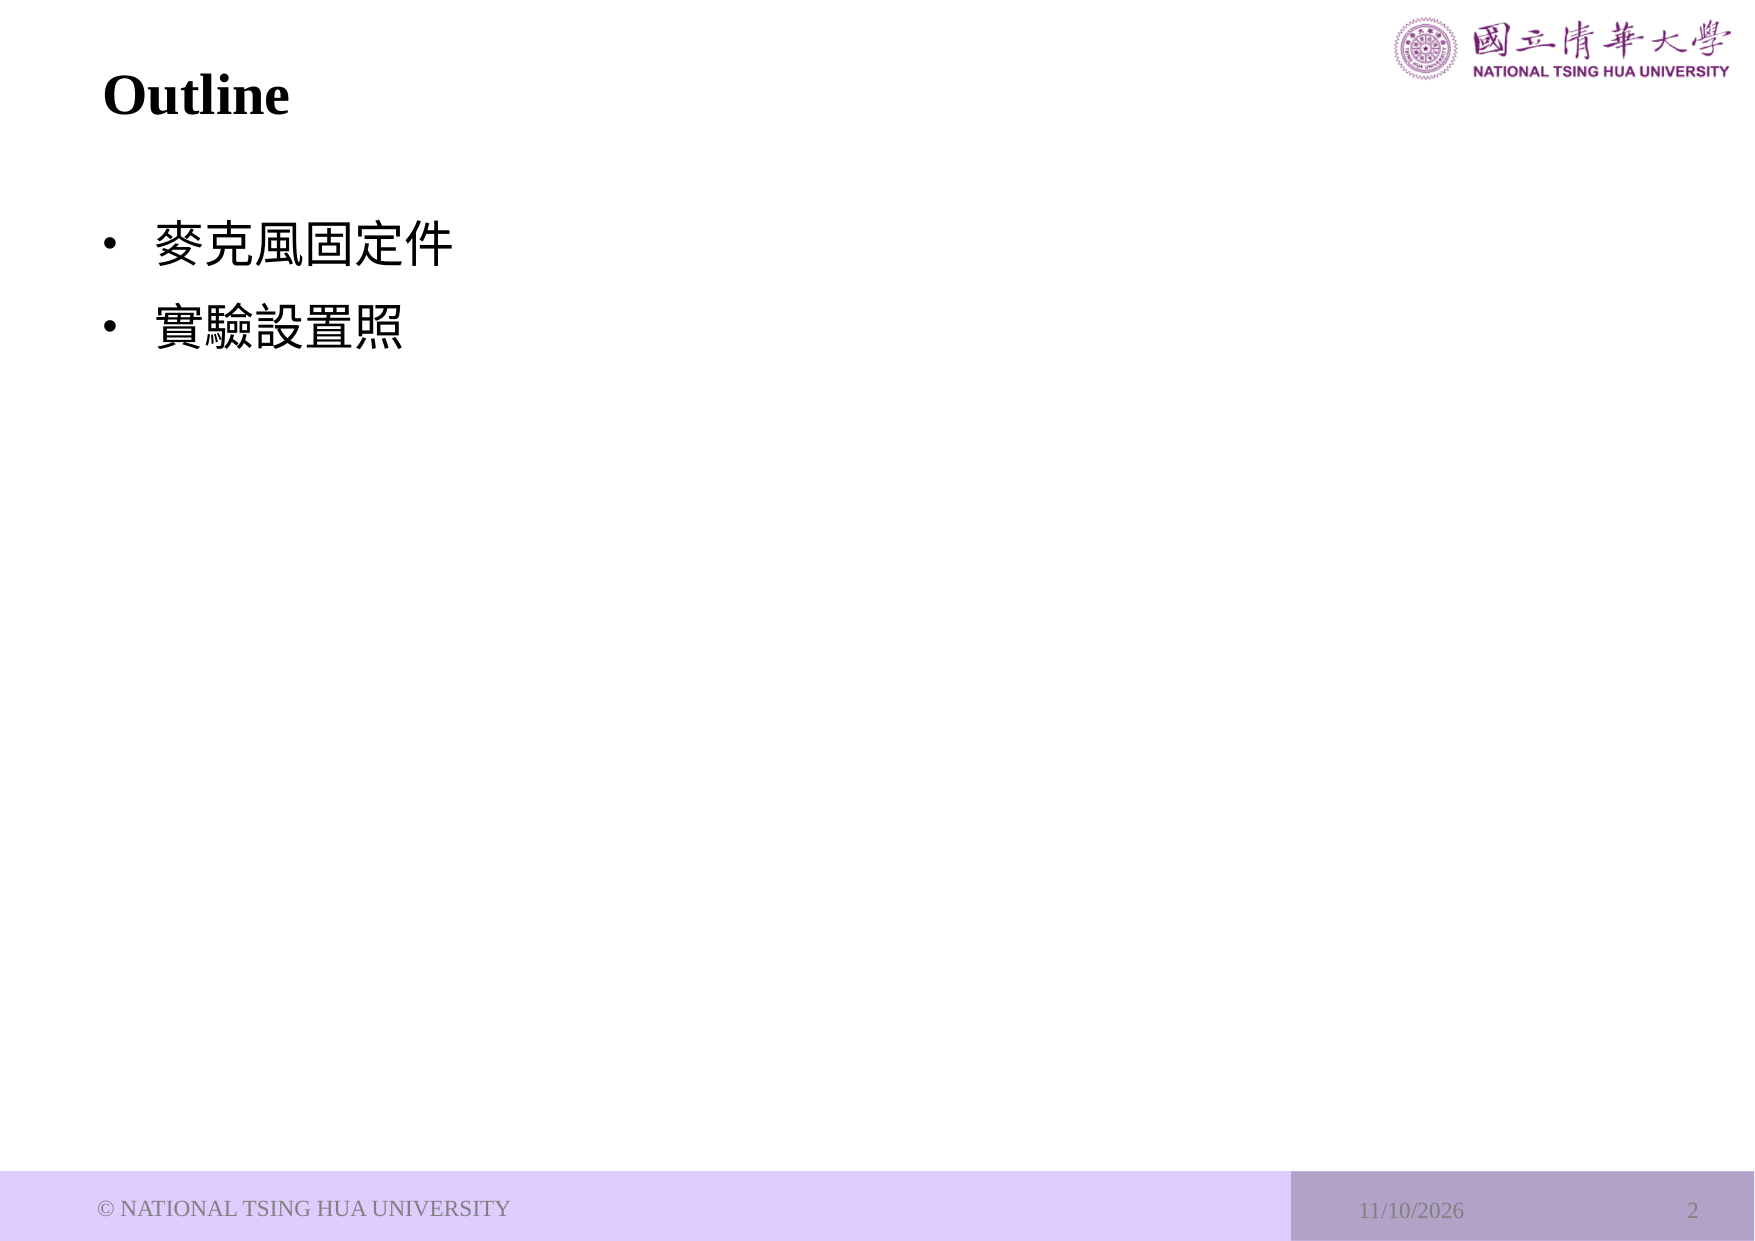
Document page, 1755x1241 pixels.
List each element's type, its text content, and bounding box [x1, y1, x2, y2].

footer © NATIONAL TSING HUA UNIVERSITY [82, 1177, 562, 1236]
picture [1388, 2, 1755, 95]
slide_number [1343, 1180, 1551, 1239]
title Outline [87, 35, 1257, 140]
slide_number 2 [1577, 1180, 1714, 1239]
picture [0, 1171, 1291, 1241]
list 麥克風固定件 實驗設置照 [87, 205, 1755, 1150]
